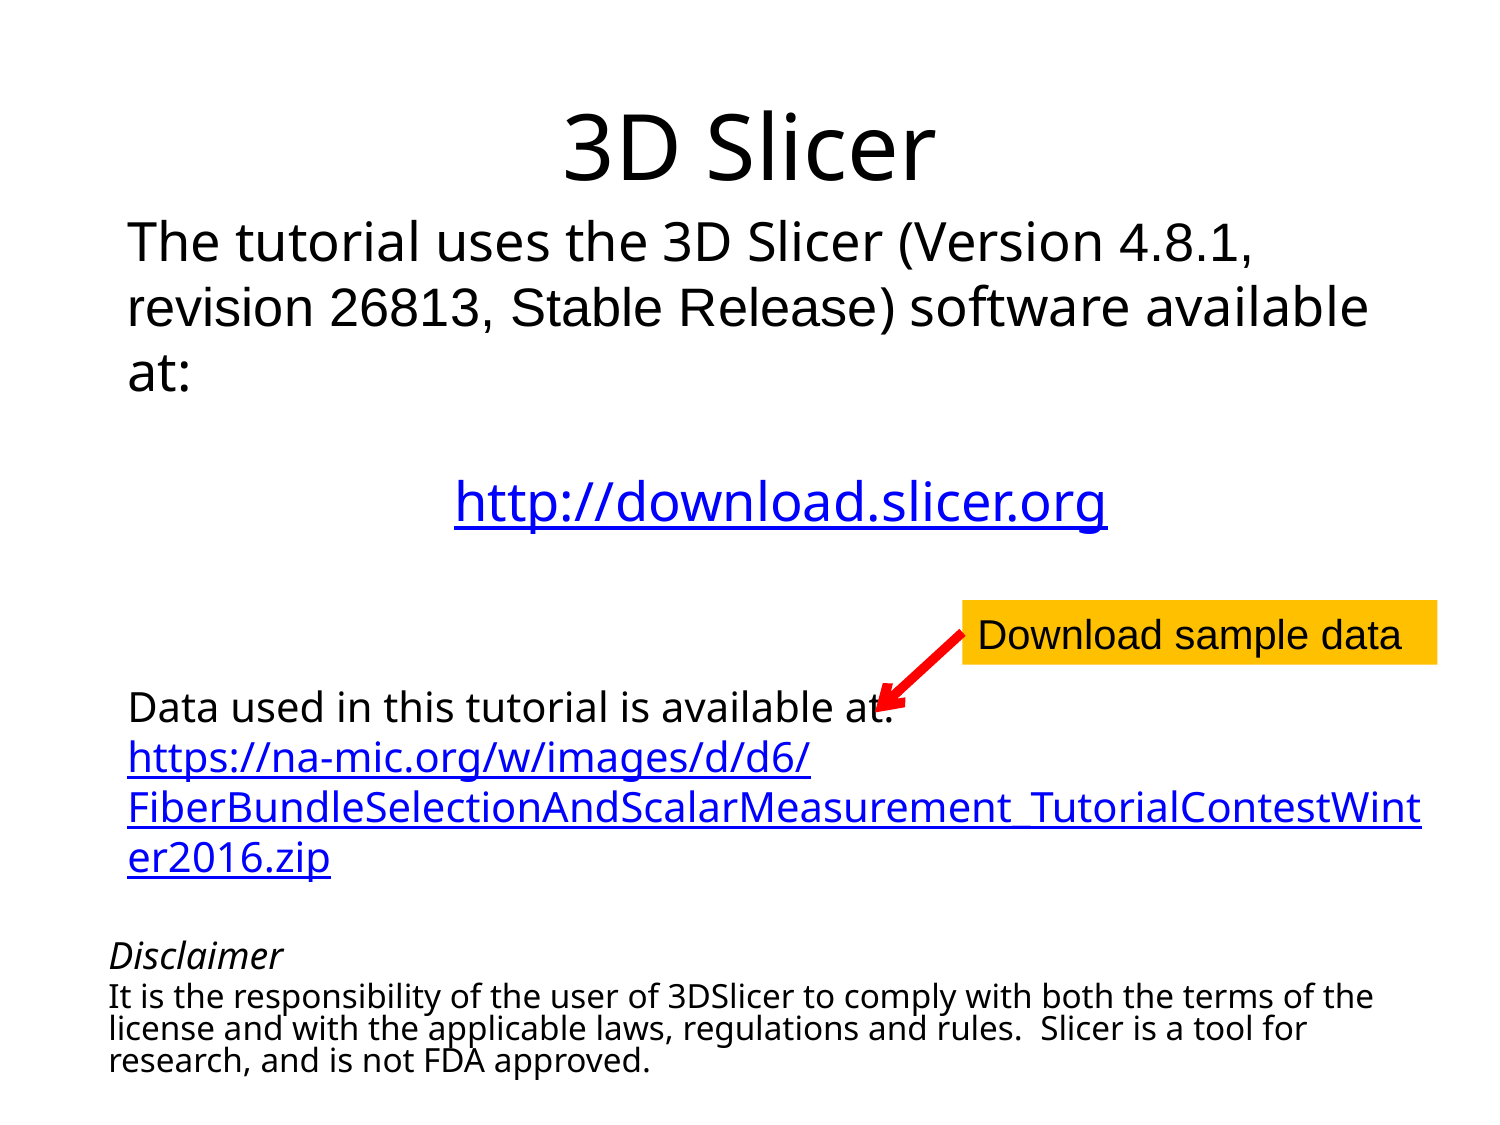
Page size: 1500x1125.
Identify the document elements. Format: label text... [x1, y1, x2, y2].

text_box The tutorial uses the 3D Slicer (Version 4.8.1, revision 26813, Stable Release) software available at: http://download.slicer.org Data used in this tutorial is available at: https://na-mic.org/w/images/d/d6/FiberBundleSelectionAndScalarMeasurement_TutorialContestWinter2016.zip [112, 200, 1450, 933]
text_box Download sample data [962, 600, 1438, 665]
text_box Disclaimer It is the responsibility of the user of 3DSlicer to comply with both the terms of the license and with the applicable laws, regulations and rules. Slicer is a tool for research, and is not FDA approved. [93, 933, 1459, 1113]
title 3D Slicer [75, 50, 1425, 238]
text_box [874, 632, 963, 713]
